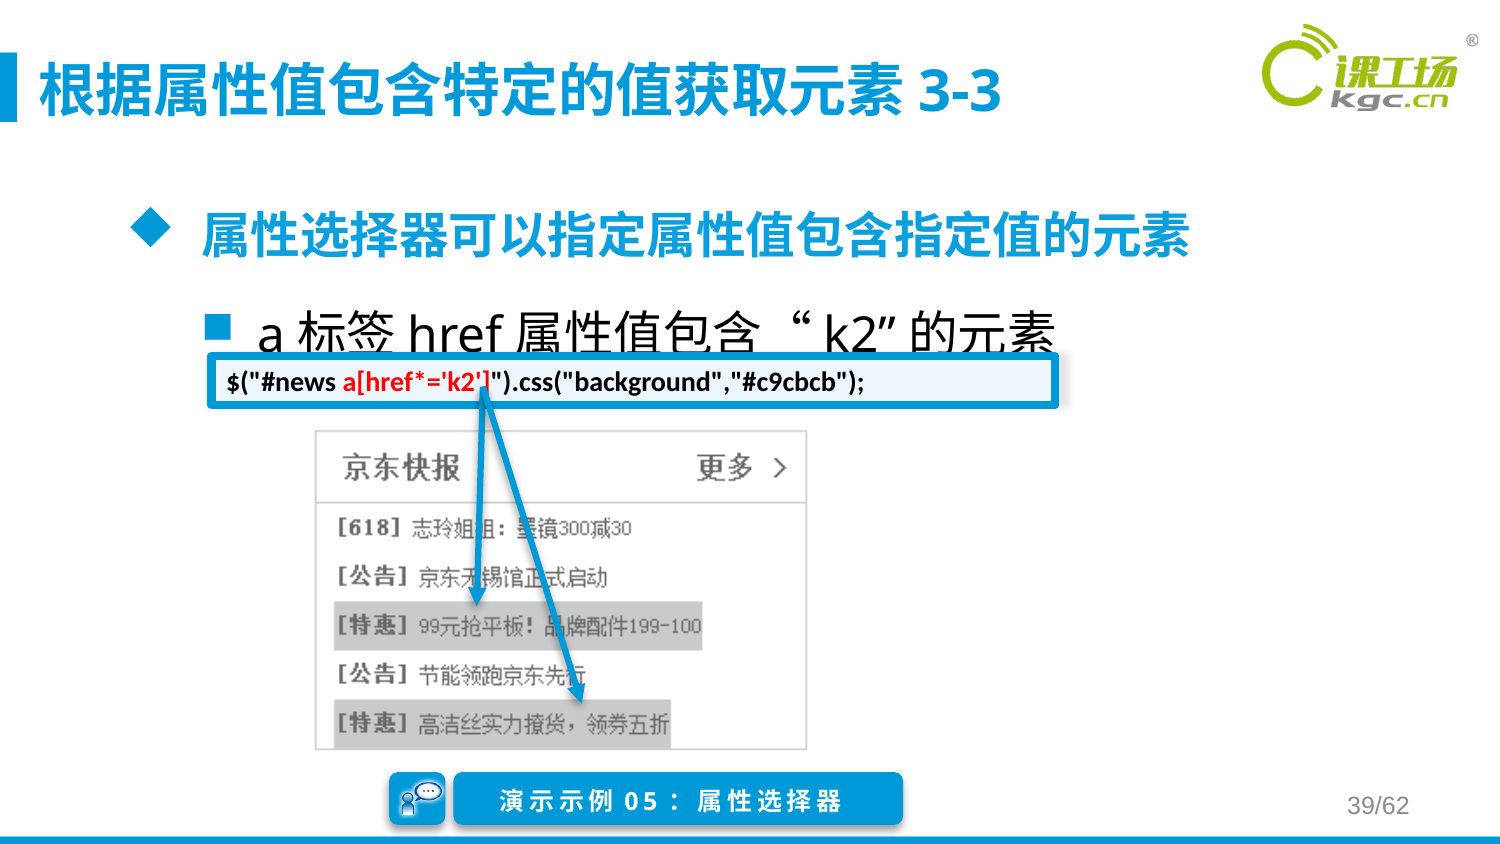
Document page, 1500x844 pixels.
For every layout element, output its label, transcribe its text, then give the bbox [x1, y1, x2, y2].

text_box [482, 386, 582, 704]
list 属性选择器可以指定属性值包含指定值的元素 a标签href属性值包含“k2”的元素 [110, 166, 1385, 724]
text_box $("#news a[href*='k2']").css("background","#c9cbcb"); [211, 356, 1056, 405]
title 根据属性值包含特定的值获取元素3-3 [37, 33, 1390, 151]
picture [0, 0, 1500, 836]
slide_number 39/62 [1074, 782, 1425, 828]
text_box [388, 771, 904, 826]
